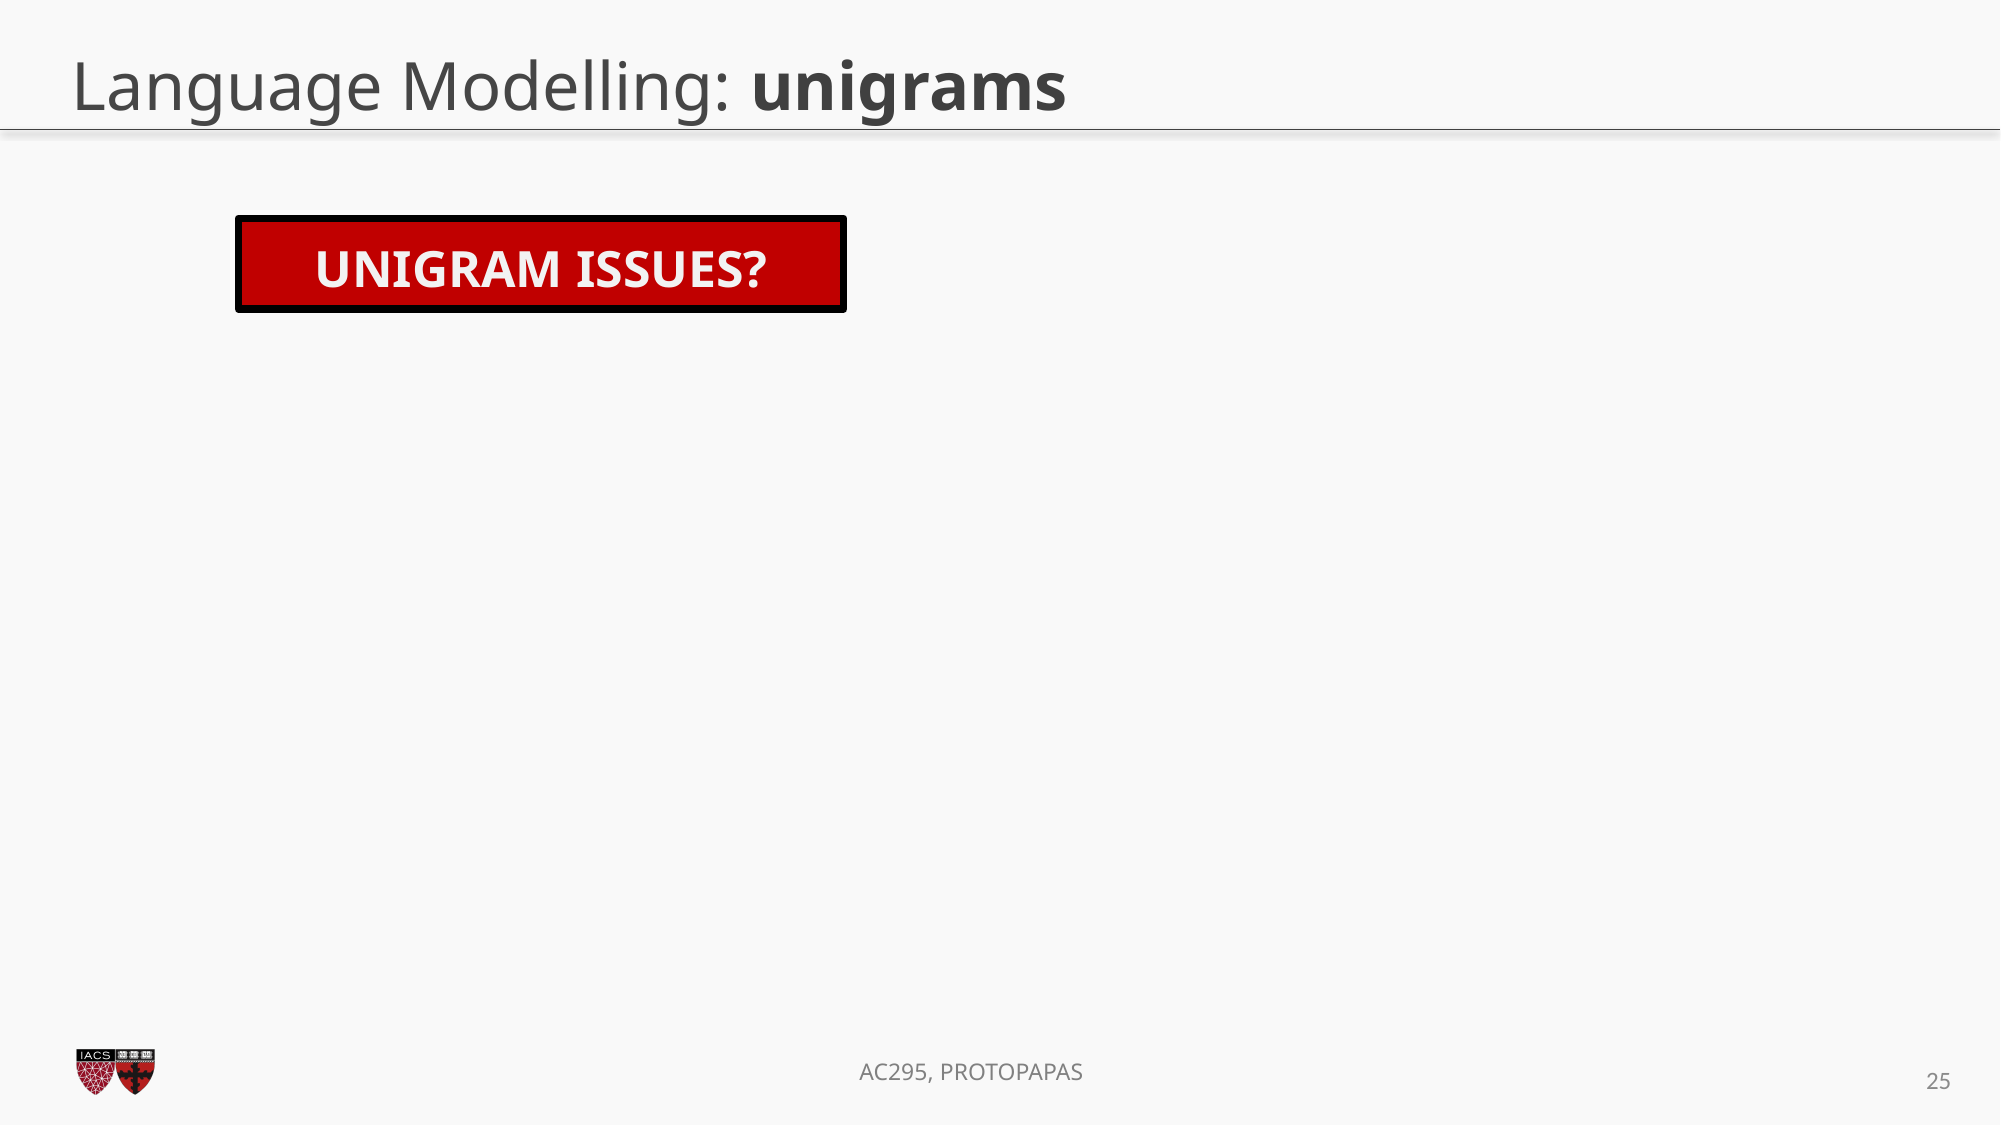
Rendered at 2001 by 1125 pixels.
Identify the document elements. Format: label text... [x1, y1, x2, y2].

text_box UNIGRAM ISSUES? [238, 218, 844, 309]
slide_number 25 [1500, 1050, 1967, 1110]
picture [75, 1049, 155, 1095]
title Language Modelling: unigrams [56, 36, 1524, 227]
